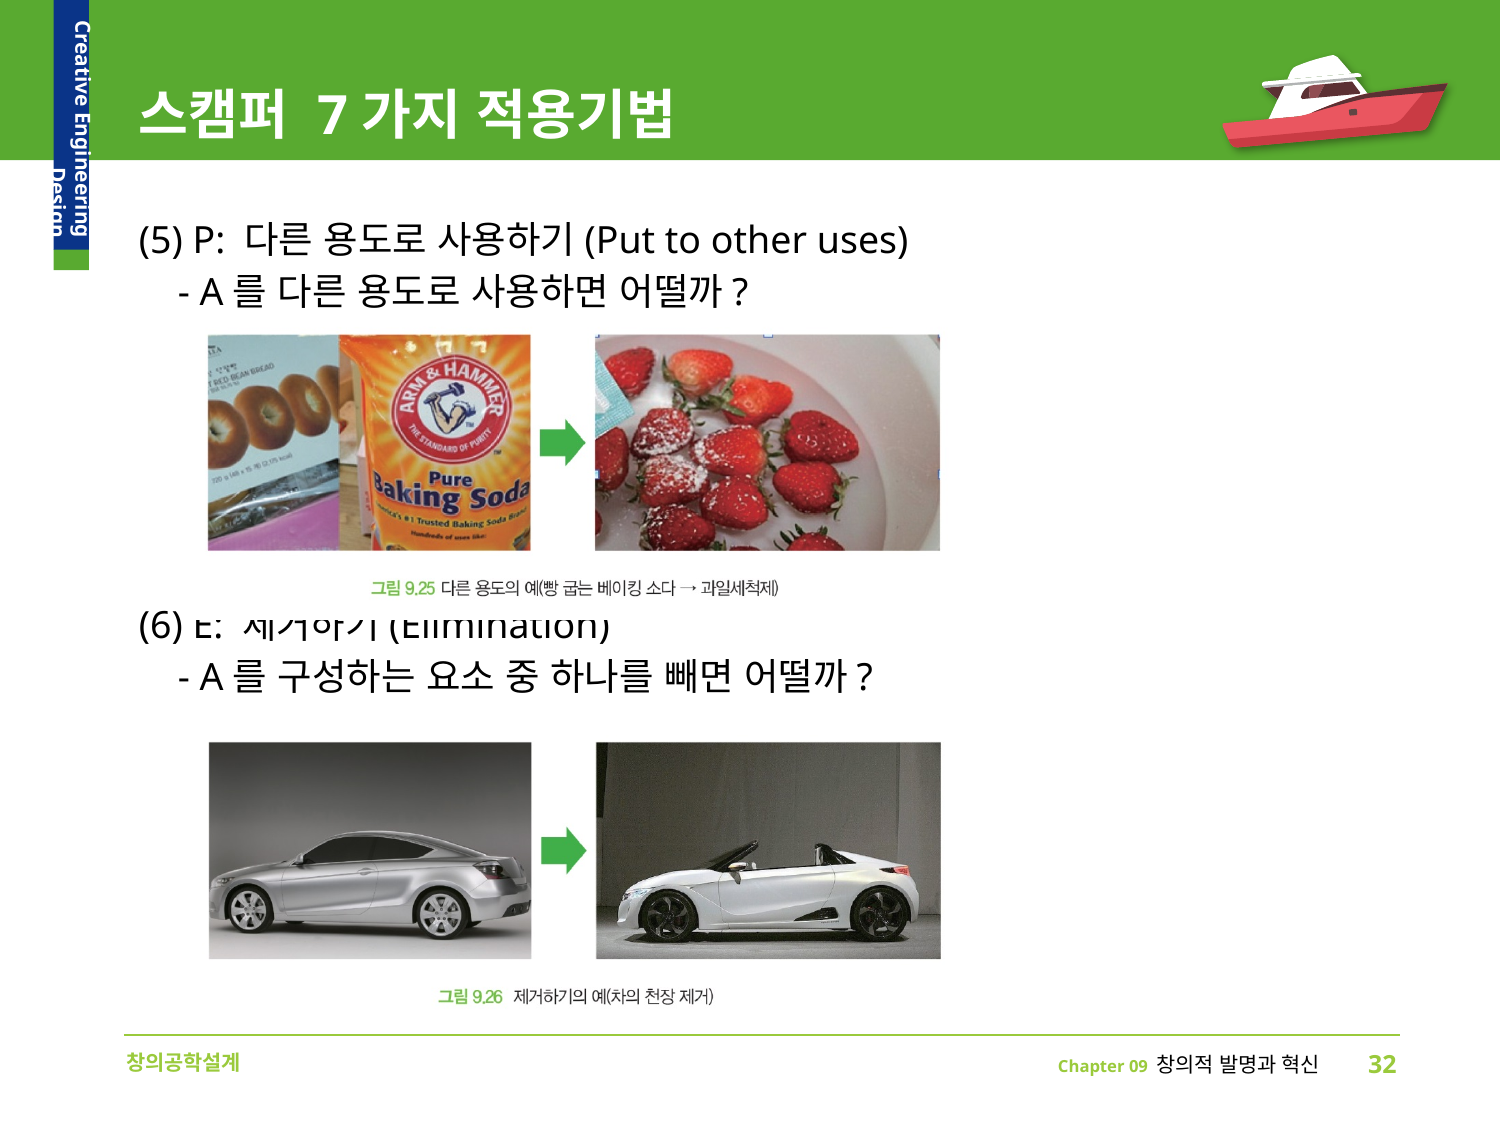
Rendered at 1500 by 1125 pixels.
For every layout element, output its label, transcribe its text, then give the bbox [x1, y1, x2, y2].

picture [191, 724, 956, 1028]
picture [193, 315, 959, 621]
list (5) P: 다른 용도로 사용하기(Put to other uses) - A를 다른 용도로 사용하면 어떨까? (6) E: 제거하기(Elimination) - A를 구성하는 요소 중 하나를 빼면 어떨까? [123, 208, 1400, 965]
title 스캠퍼 7가지 적용기법 [123, 66, 1400, 159]
